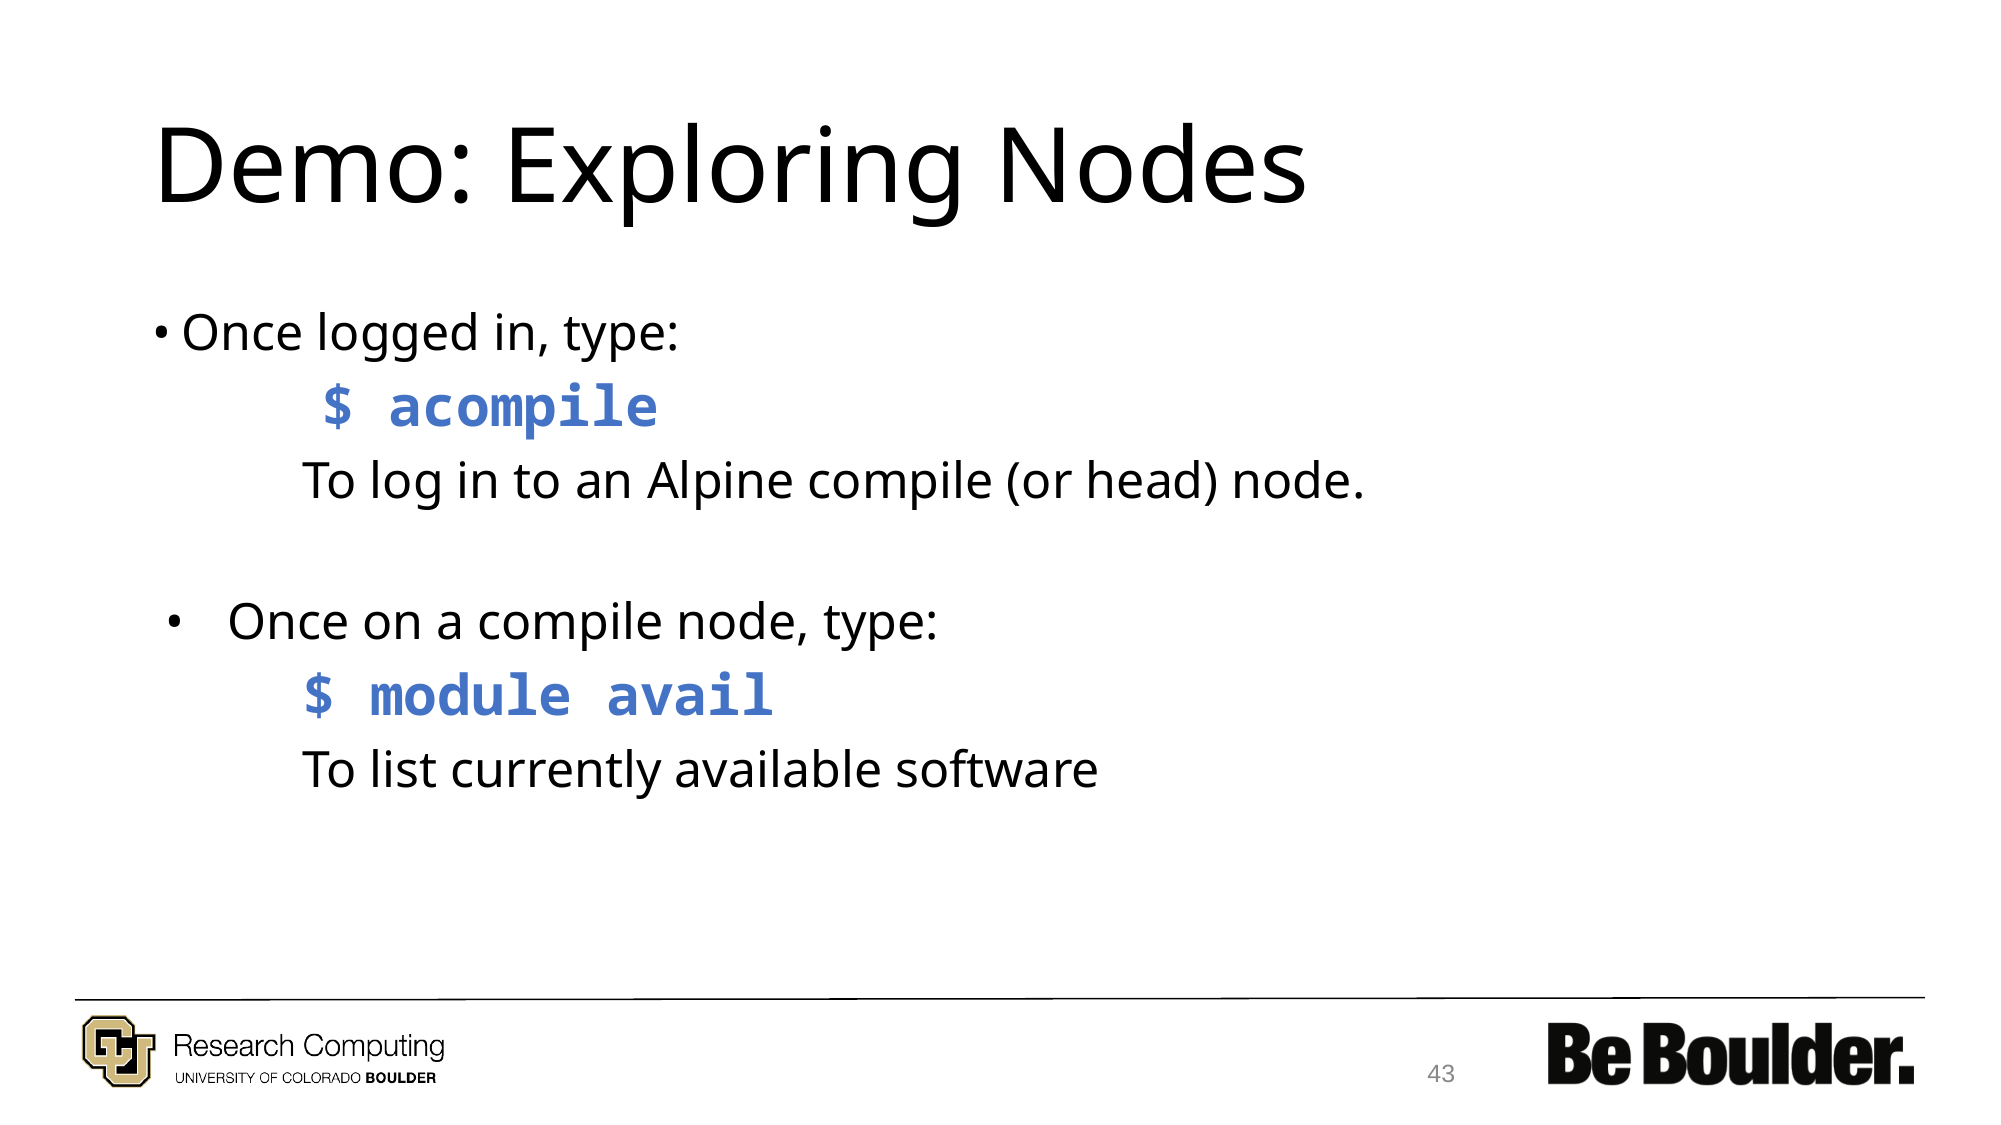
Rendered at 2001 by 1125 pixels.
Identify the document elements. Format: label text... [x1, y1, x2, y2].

picture [81, 1015, 444, 1088]
slide_number ‹#› [1412, 1042, 1525, 1103]
title Demo: Exploring Nodes [137, 59, 1863, 278]
list Once logged in, type: $ acompile To log in to an Alpine compile (or head) node. Once on a compile node, type: $ module avail To list currently available software [137, 299, 1863, 983]
picture [1524, 1015, 1938, 1088]
